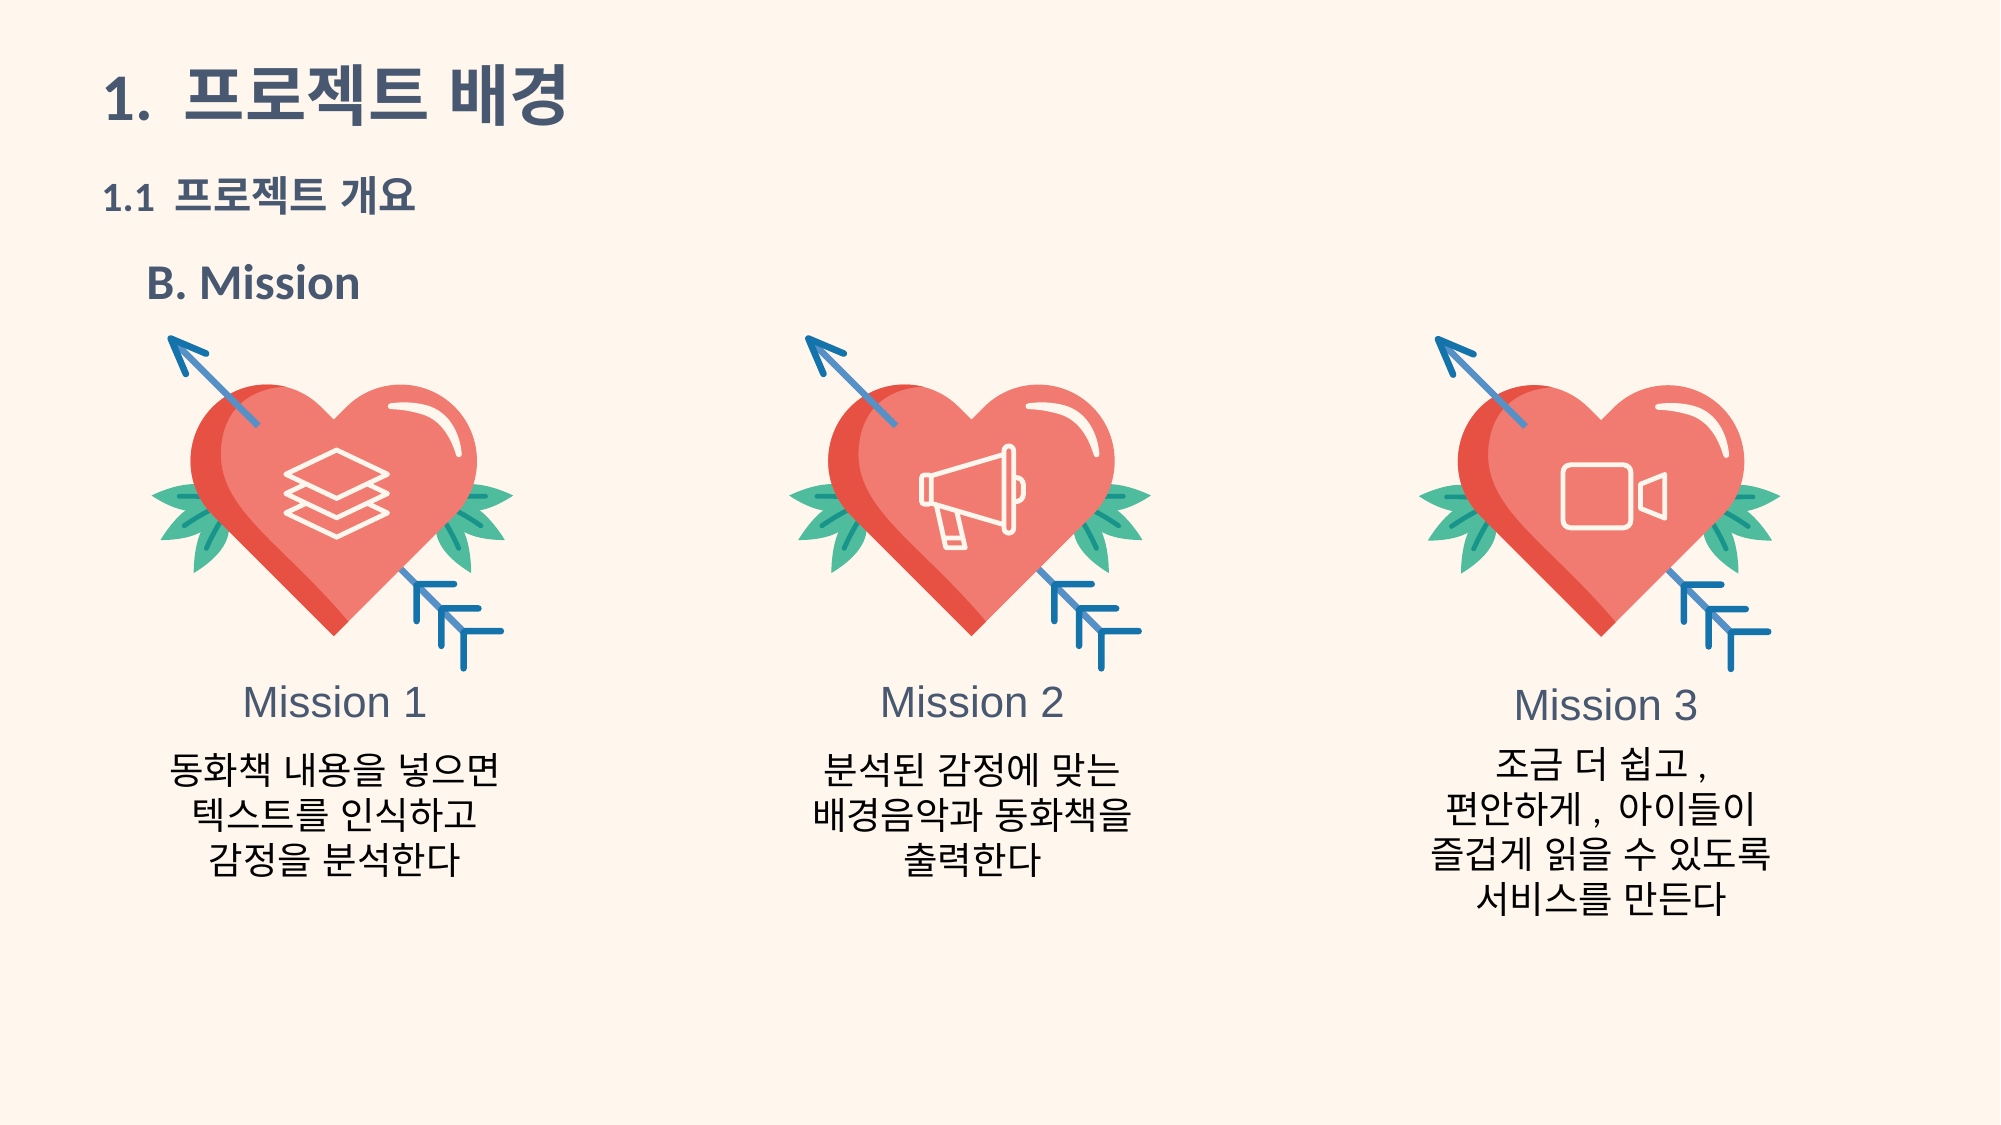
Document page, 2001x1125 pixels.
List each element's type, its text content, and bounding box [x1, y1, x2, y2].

text_box 동화책 내용을 넣으면 텍스트를 인식하고 감정을 분석한다 [142, 739, 528, 935]
text_box 1.1 프로젝트 개요 B. Mission [86, 162, 1440, 318]
text_box 조금 더 쉽고, 편안하게, 아이들이 즐겁게 읽을 수 있도록 서비스를 만든다 [1408, 733, 1794, 929]
text_box 분석된 감정에 맞는 배경음악과 동화책을 출력한다 [779, 739, 1166, 890]
text_box Mission 1 [227, 672, 443, 734]
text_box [151, 334, 514, 672]
text_box 1. 프로젝트 배경 [86, 55, 840, 162]
text_box Mission 3 [1498, 673, 1714, 733]
text_box Mission 2 [865, 672, 1080, 734]
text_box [1418, 335, 1781, 673]
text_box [789, 334, 1152, 672]
